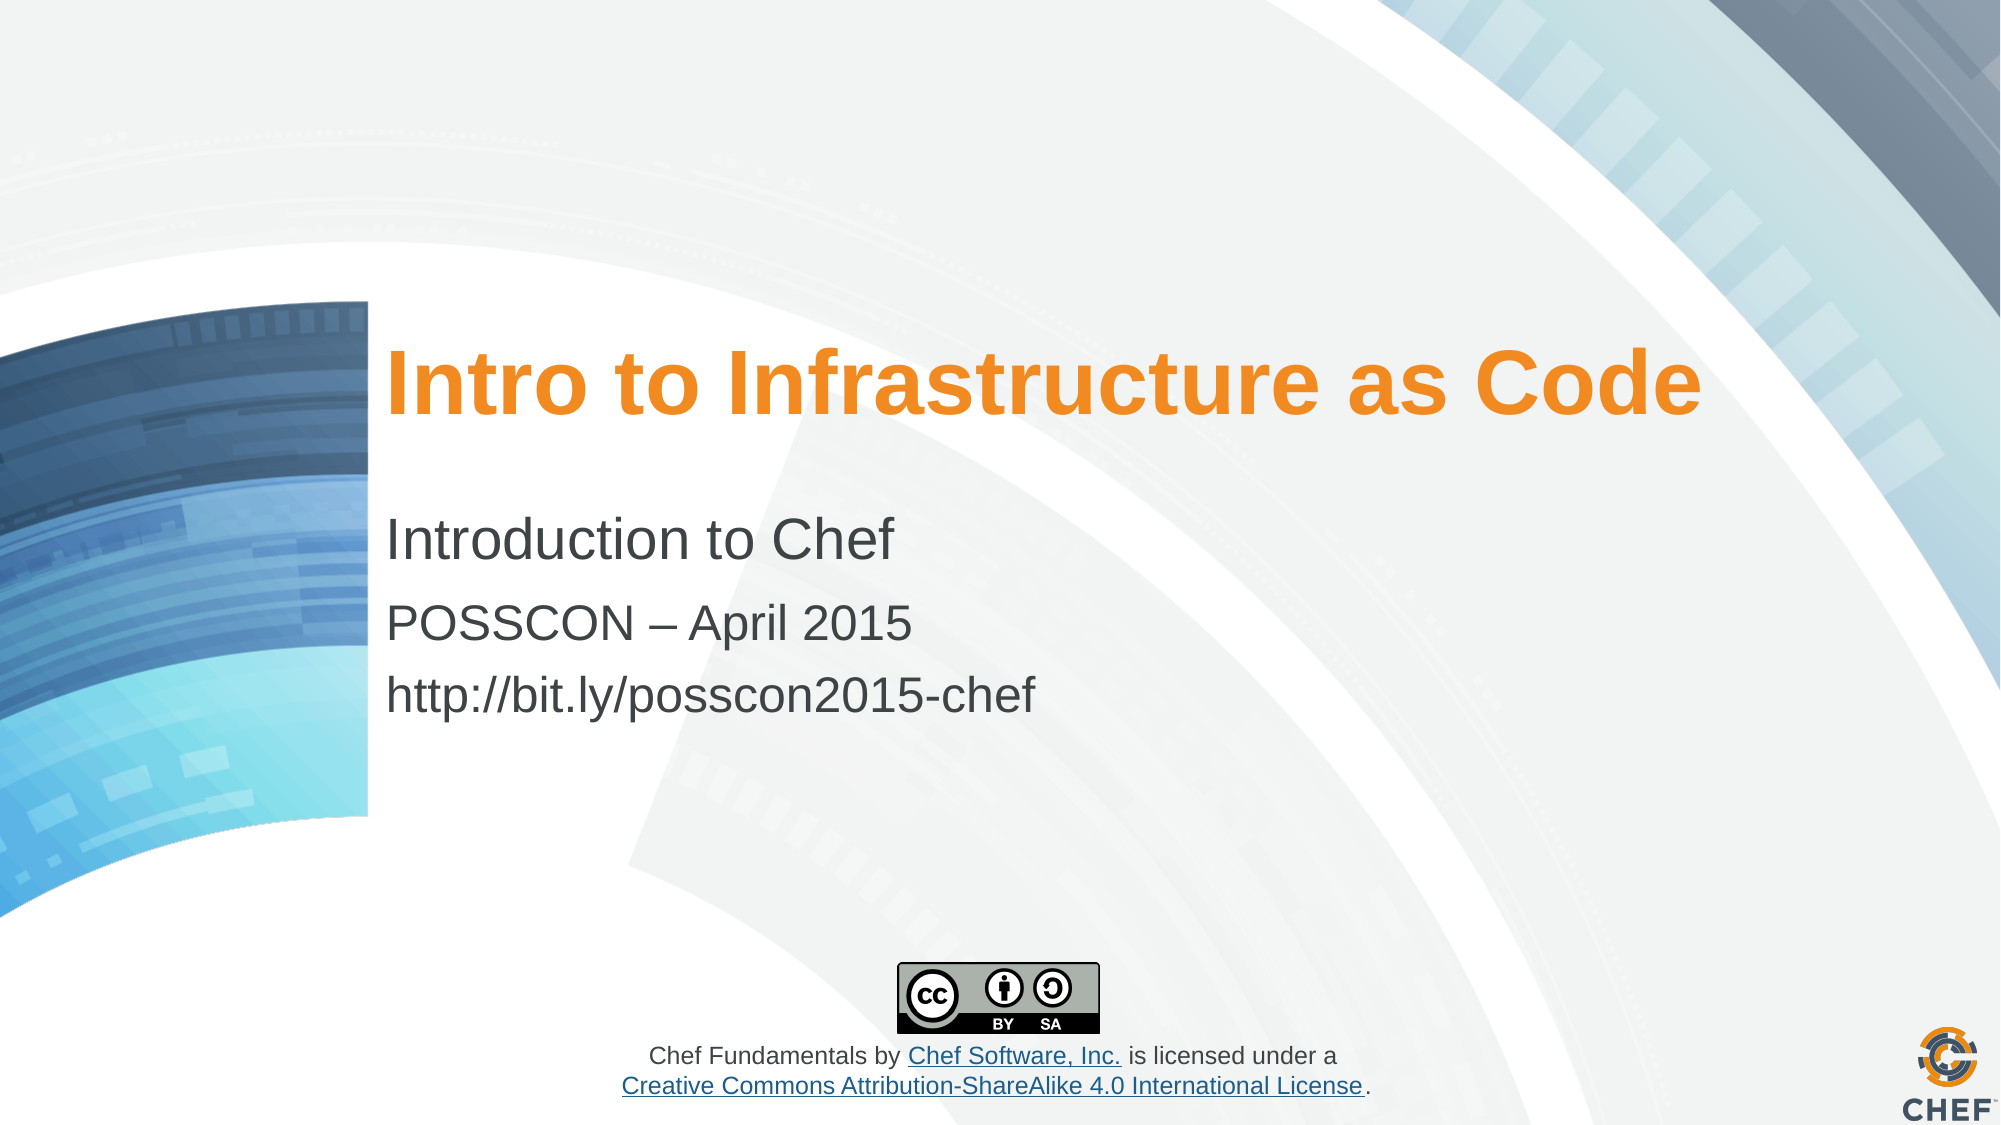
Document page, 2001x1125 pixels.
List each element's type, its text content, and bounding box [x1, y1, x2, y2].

list POSSCON – April 2015 http://bit.ly/posscon2015-chef [370, 575, 1721, 667]
subtitle Introduction to Chef [370, 494, 1721, 575]
picture [0, 0, 2001, 1125]
title Intro to Infrastructure as Code [370, 302, 1721, 468]
